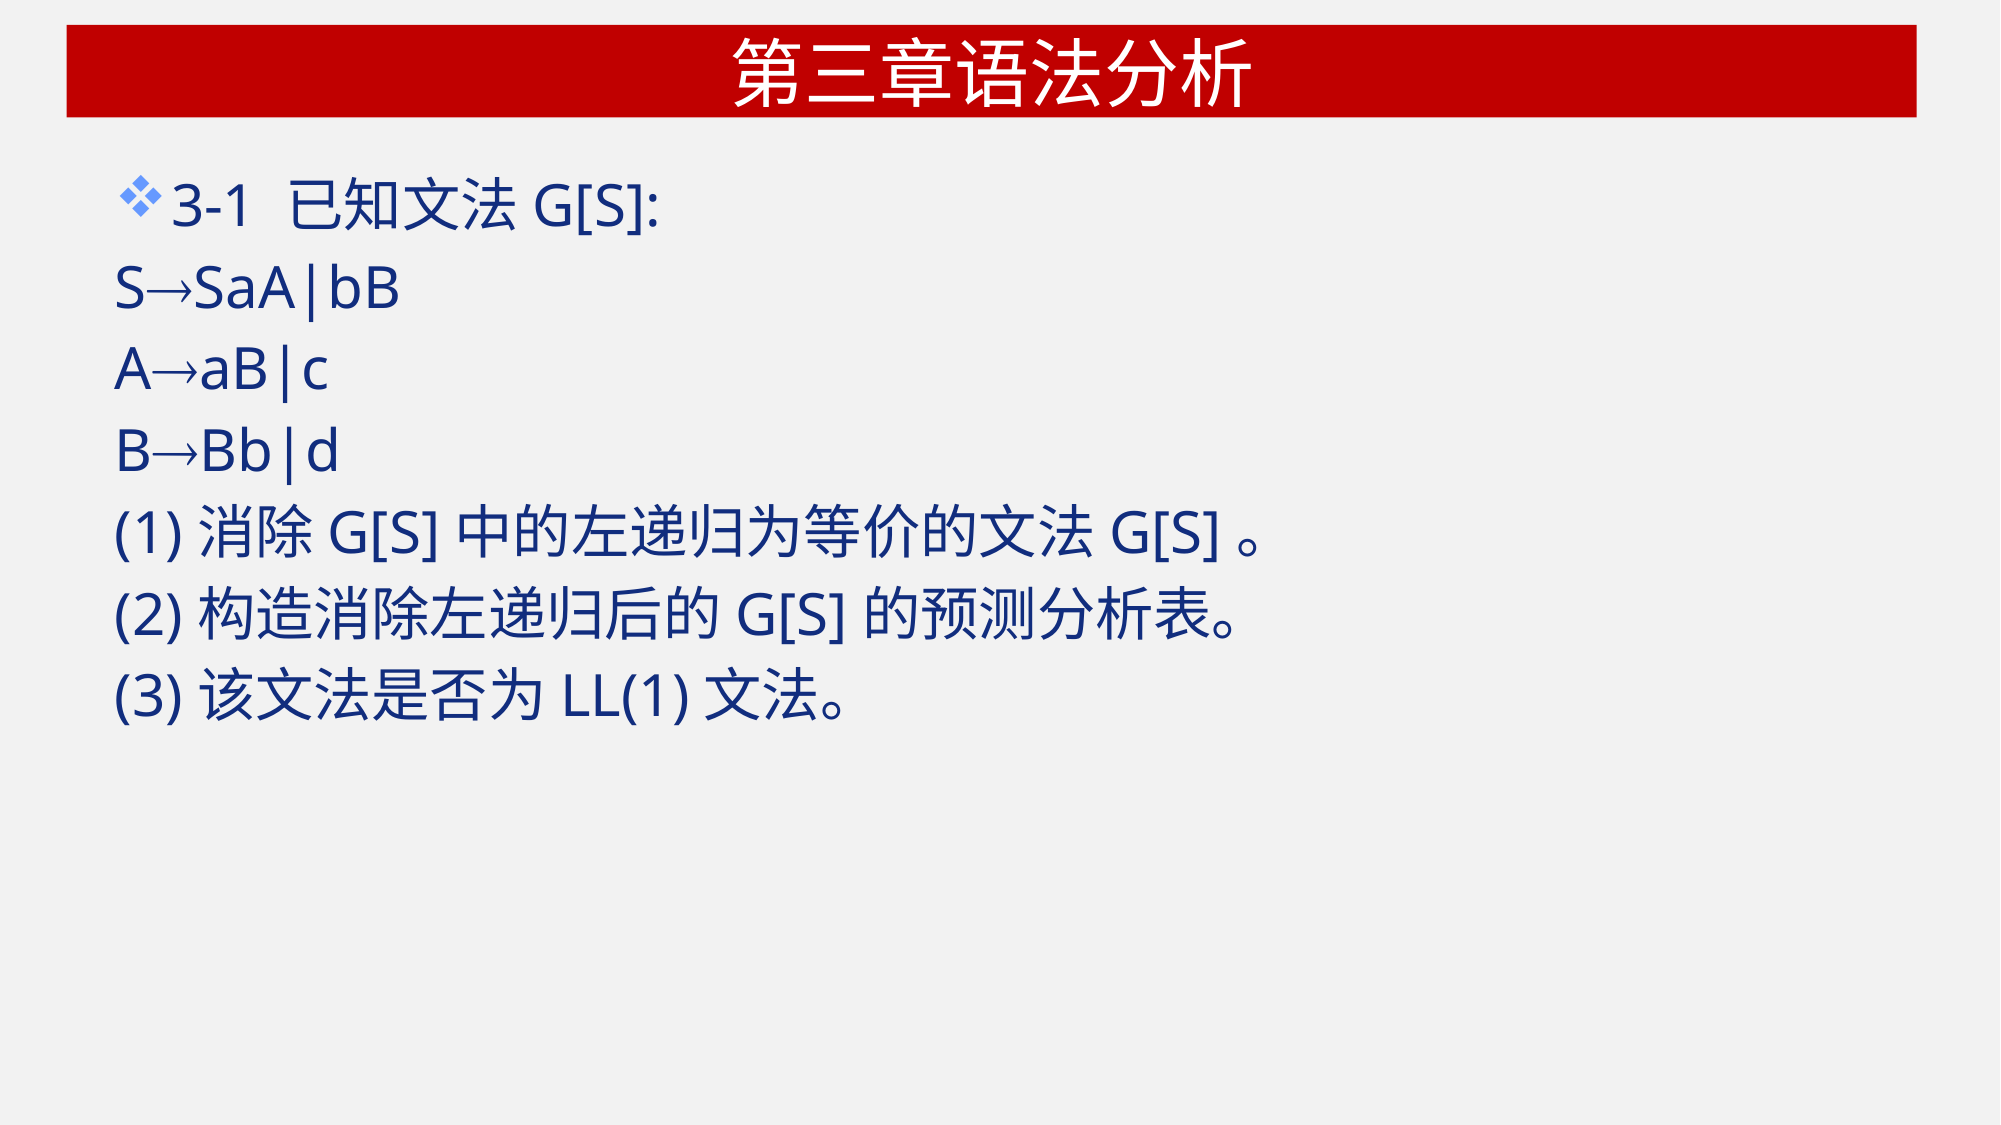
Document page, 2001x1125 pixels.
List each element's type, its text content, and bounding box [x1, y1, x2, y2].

title 第三章语法分析 [66, 24, 1917, 118]
